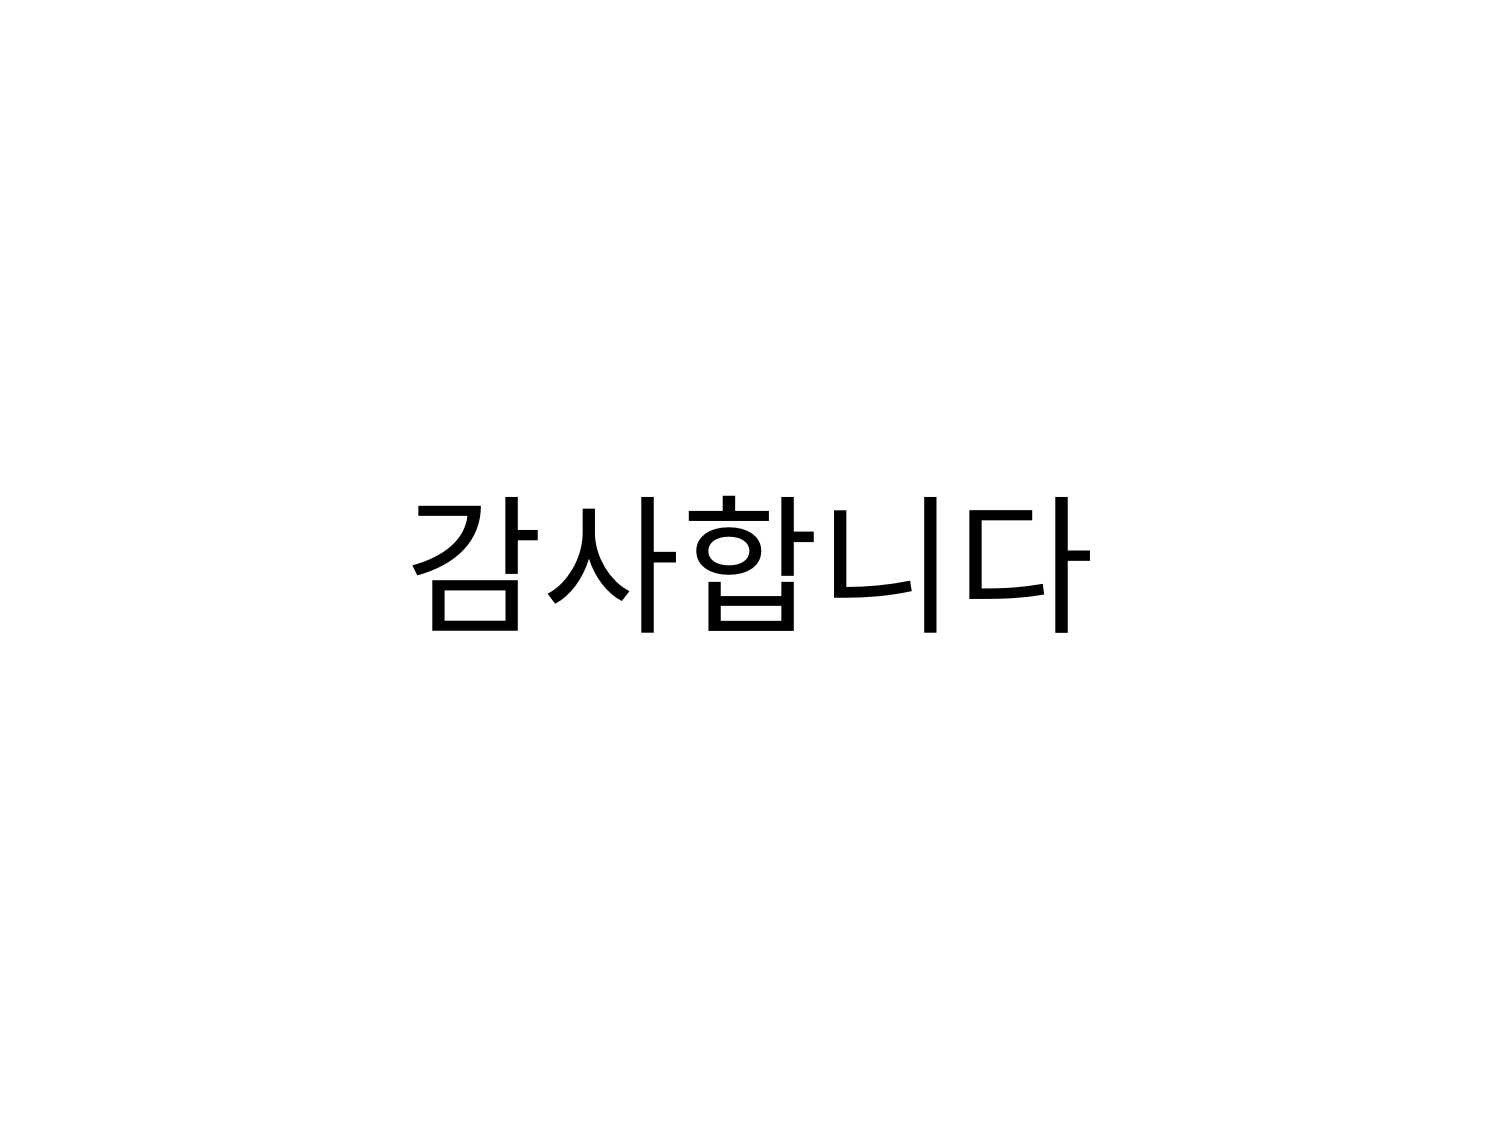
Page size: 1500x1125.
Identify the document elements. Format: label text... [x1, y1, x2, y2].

text_box 감사합니다 [390, 463, 1110, 659]
